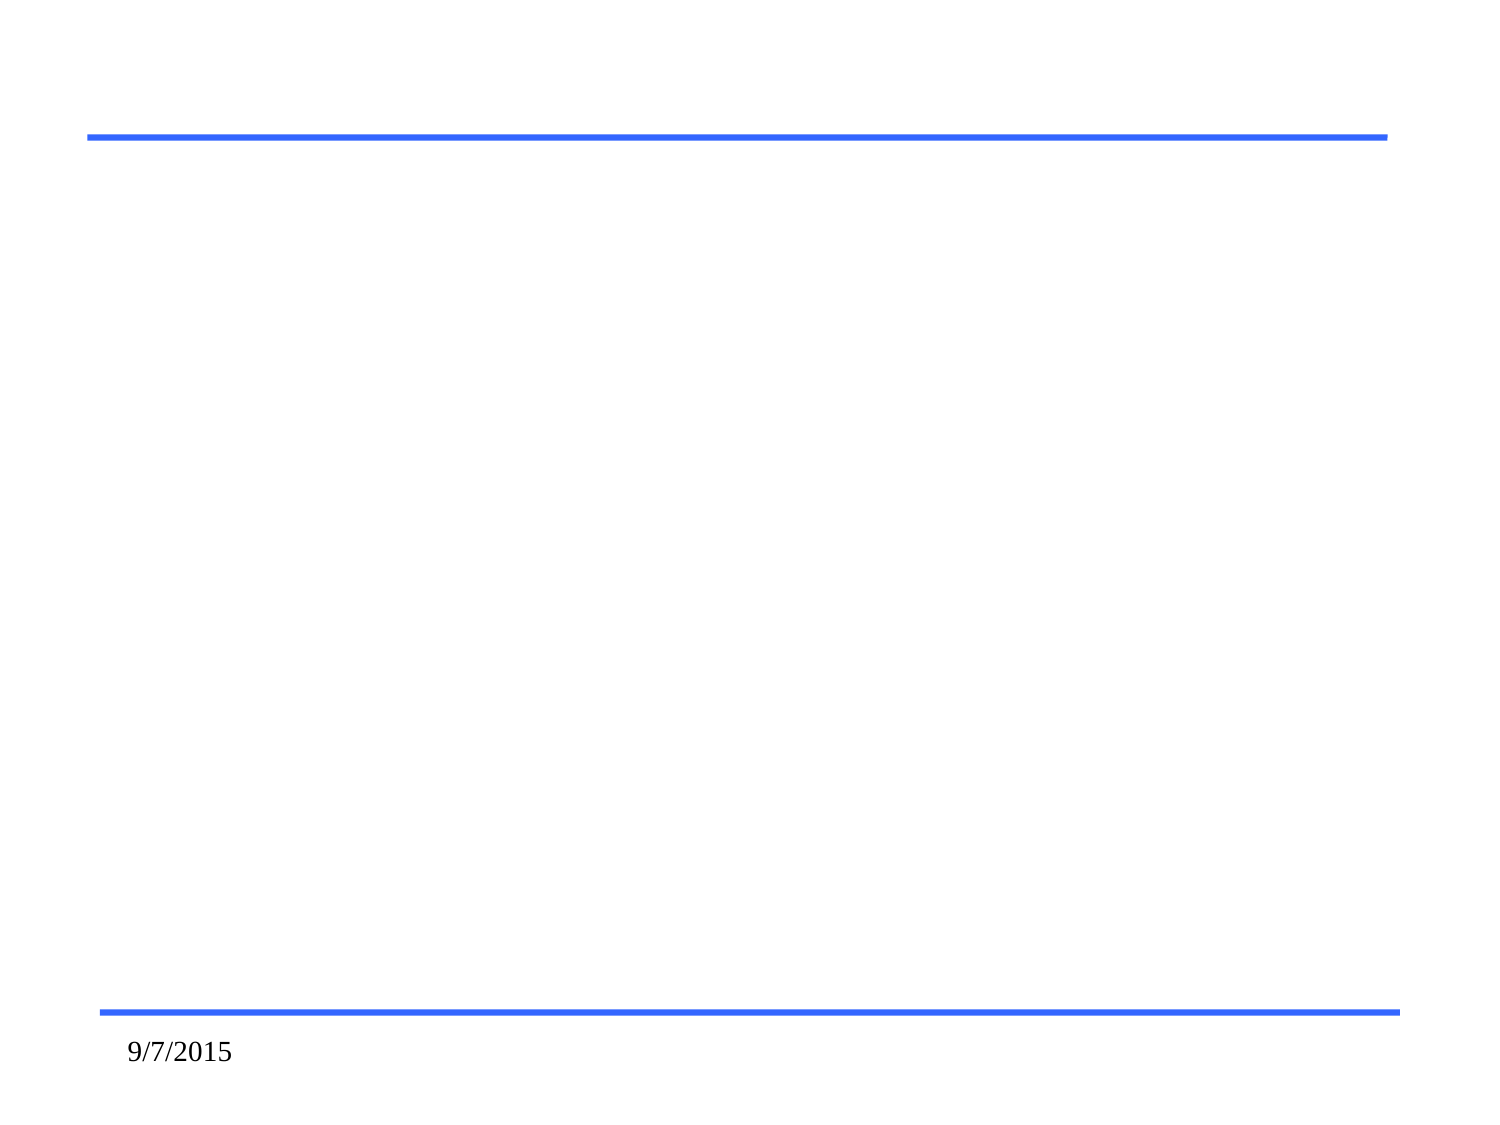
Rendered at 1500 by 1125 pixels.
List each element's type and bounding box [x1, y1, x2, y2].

slide_number [112, 1025, 425, 1100]
